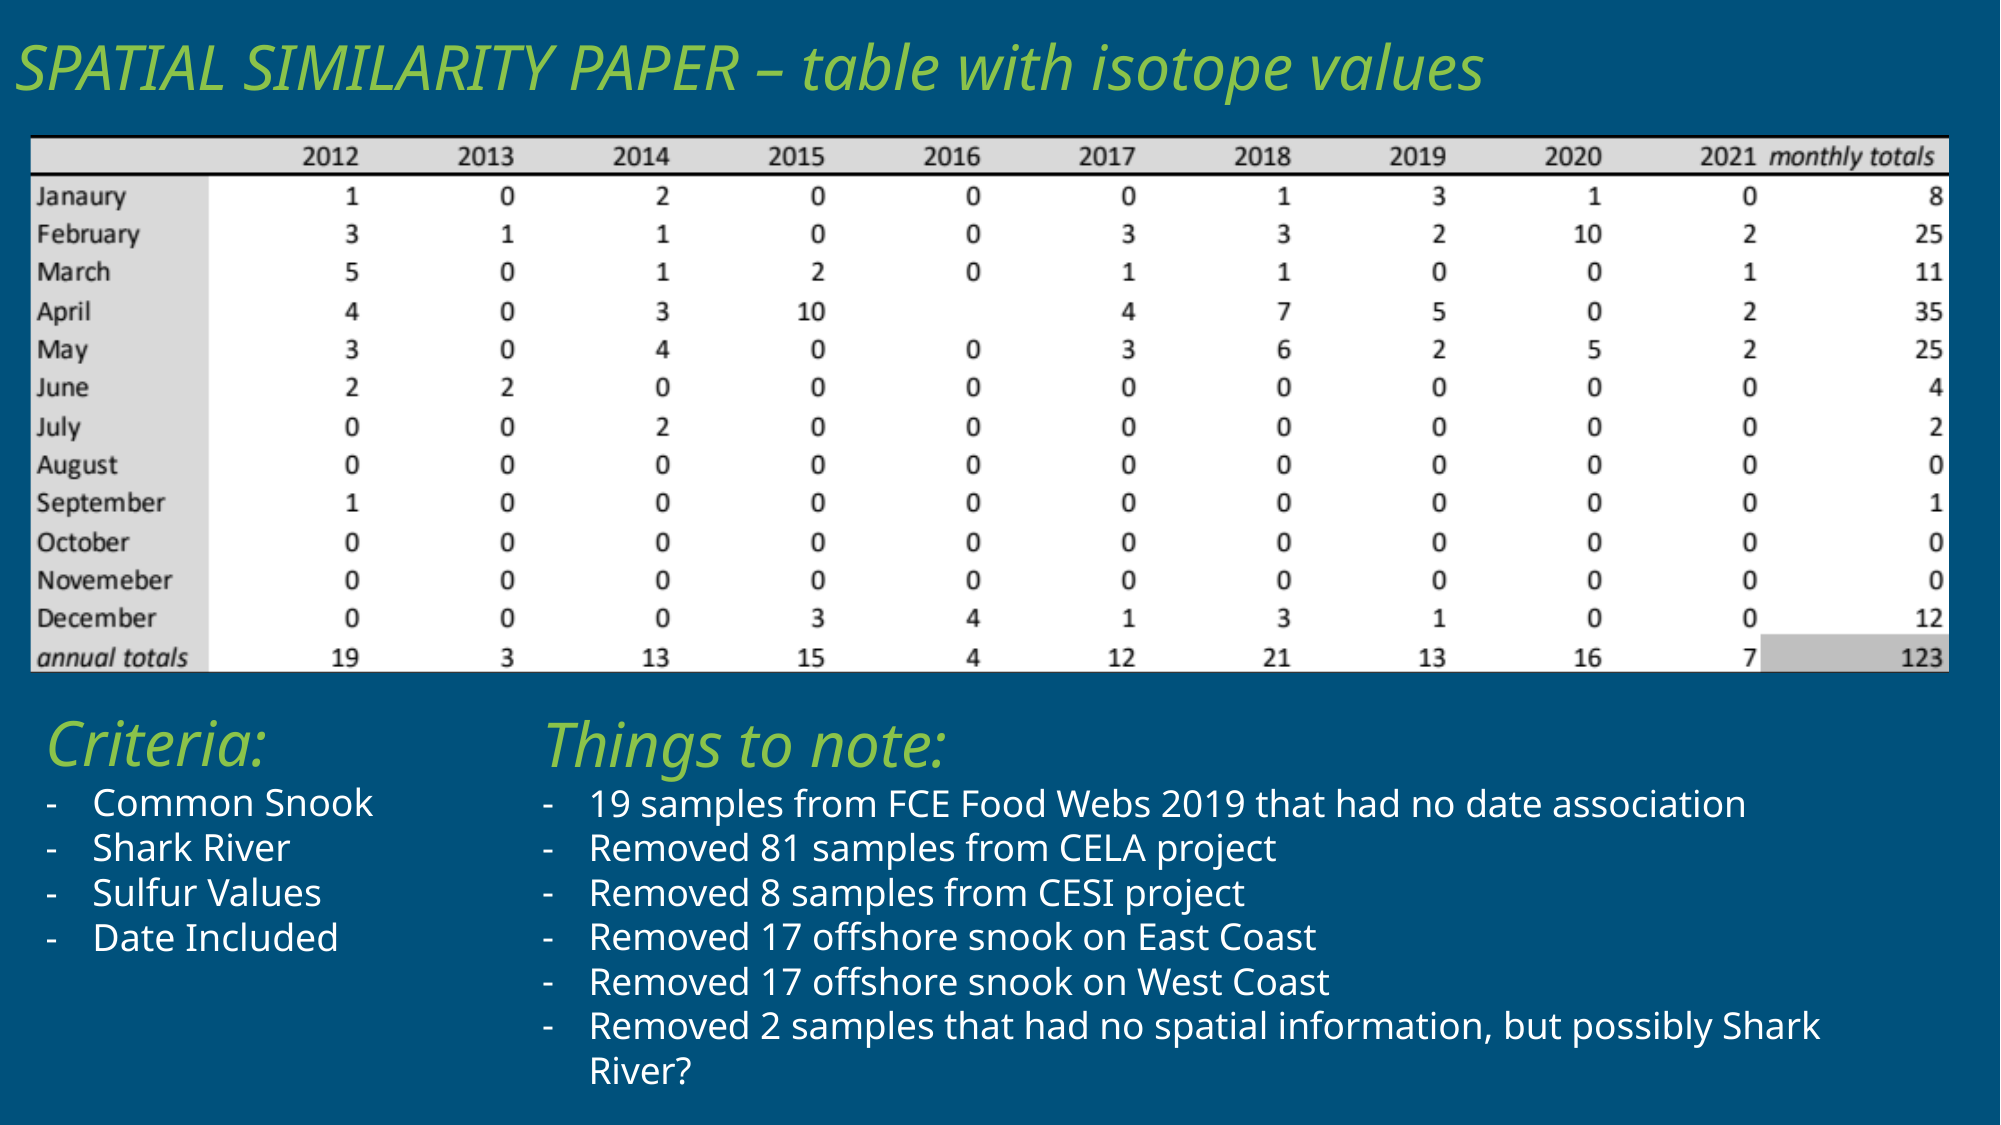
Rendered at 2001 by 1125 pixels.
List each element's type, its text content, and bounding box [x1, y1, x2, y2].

text_box Criteria: Common Snook Shark River Sulfur Values Date Included [30, 689, 474, 1107]
picture [31, 136, 1948, 672]
text_box Things to note: 19 samples from FCE Food Webs 2019 that had no date association Removed 81 samples from CELA project Removed 8 samples from CESI project Removed 17 offshore snook on East Coast Removed 17 offshore snook on West Coast Removed 2 samples that had no spatial information, but possibly Shark River? [527, 691, 1949, 1108]
title SPATIAL SIMILARITY PAPER – table with isotope values [0, 0, 1831, 118]
